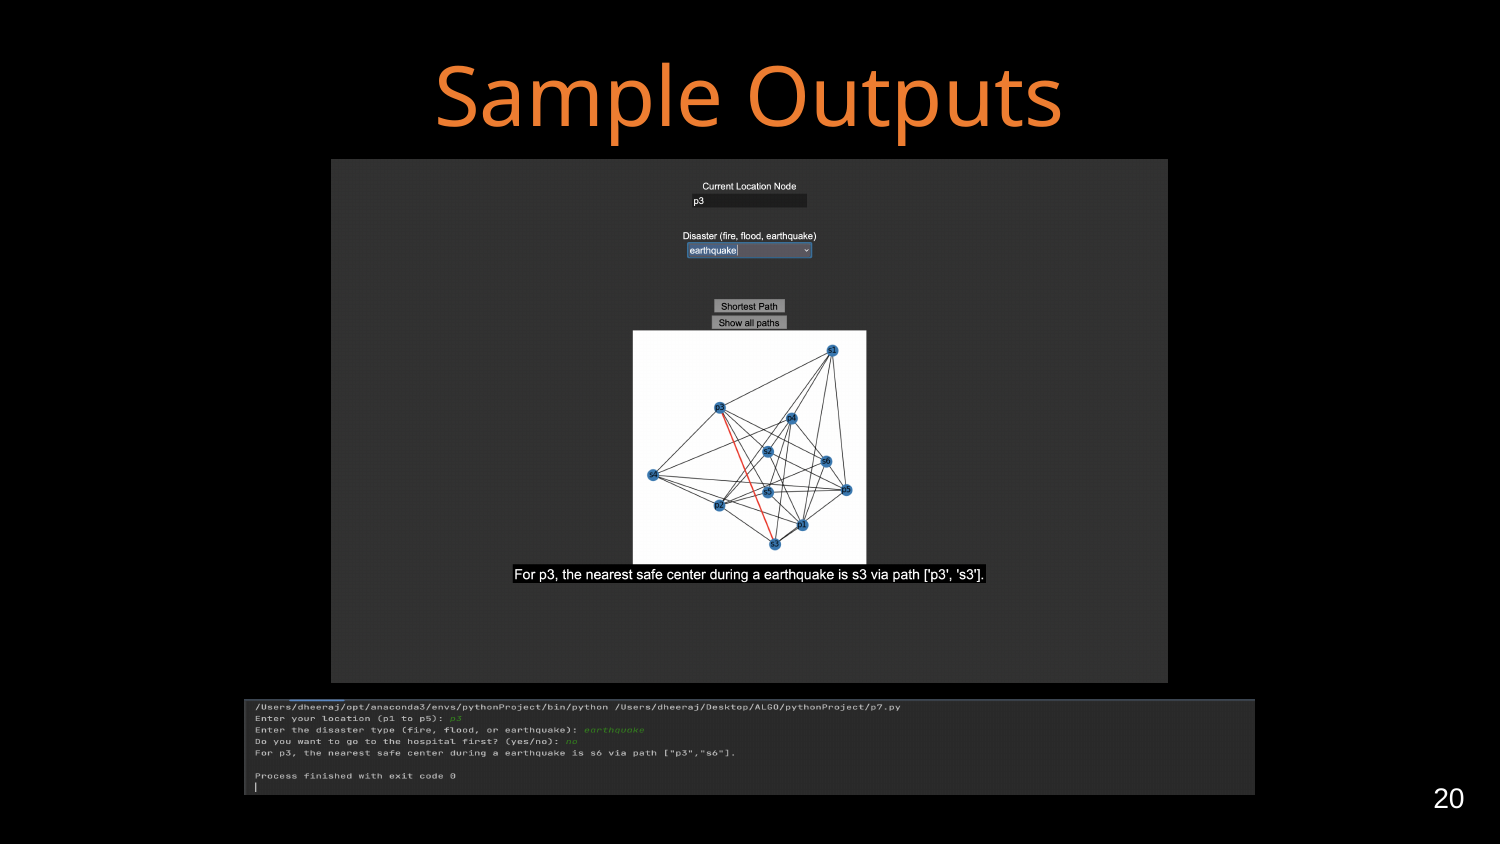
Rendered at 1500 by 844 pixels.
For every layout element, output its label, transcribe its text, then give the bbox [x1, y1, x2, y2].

picture [331, 159, 1168, 683]
picture [244, 699, 1255, 795]
title Sample Outputs [78, 15, 1421, 184]
slide_number 20 [1389, 764, 1480, 830]
